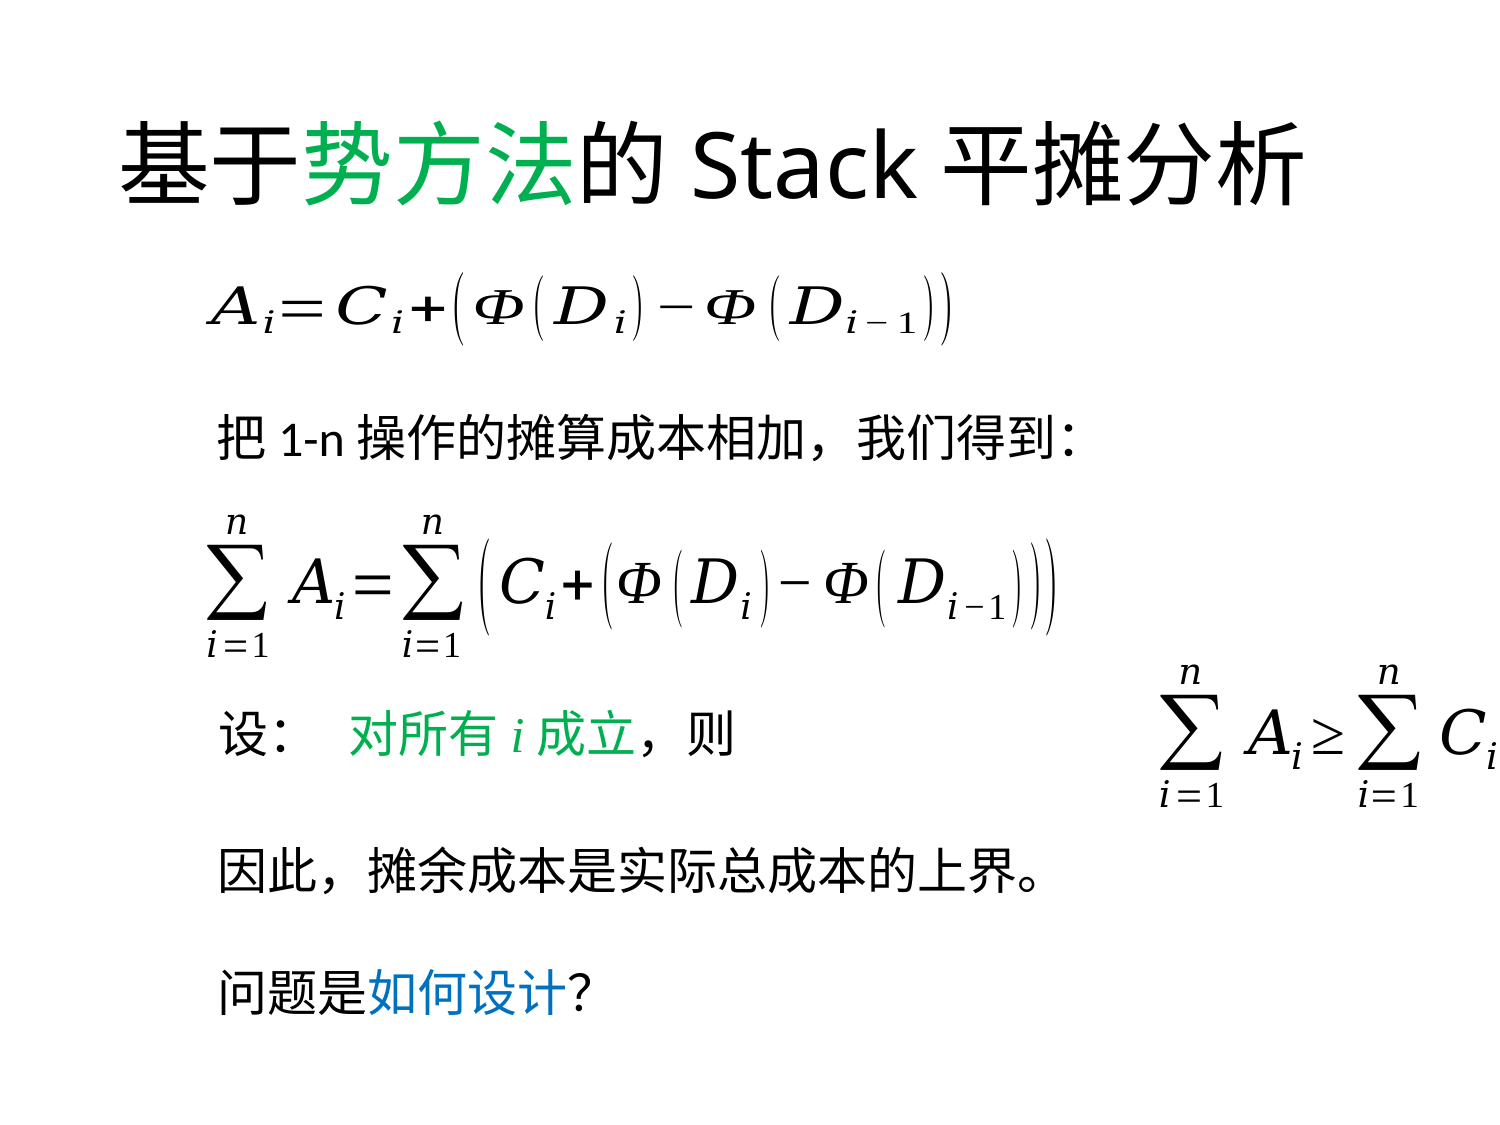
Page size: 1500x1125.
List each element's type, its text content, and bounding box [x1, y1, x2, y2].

text_box 设： [203, 695, 334, 771]
text_box 把1-n操作的摊算成本相加，我们得到： [201, 399, 1122, 474]
text_box 因此，摊余成本是实际总成本的上界。 [202, 832, 1155, 907]
title 基于势方法的Stack平摊分析 [103, 59, 1397, 278]
